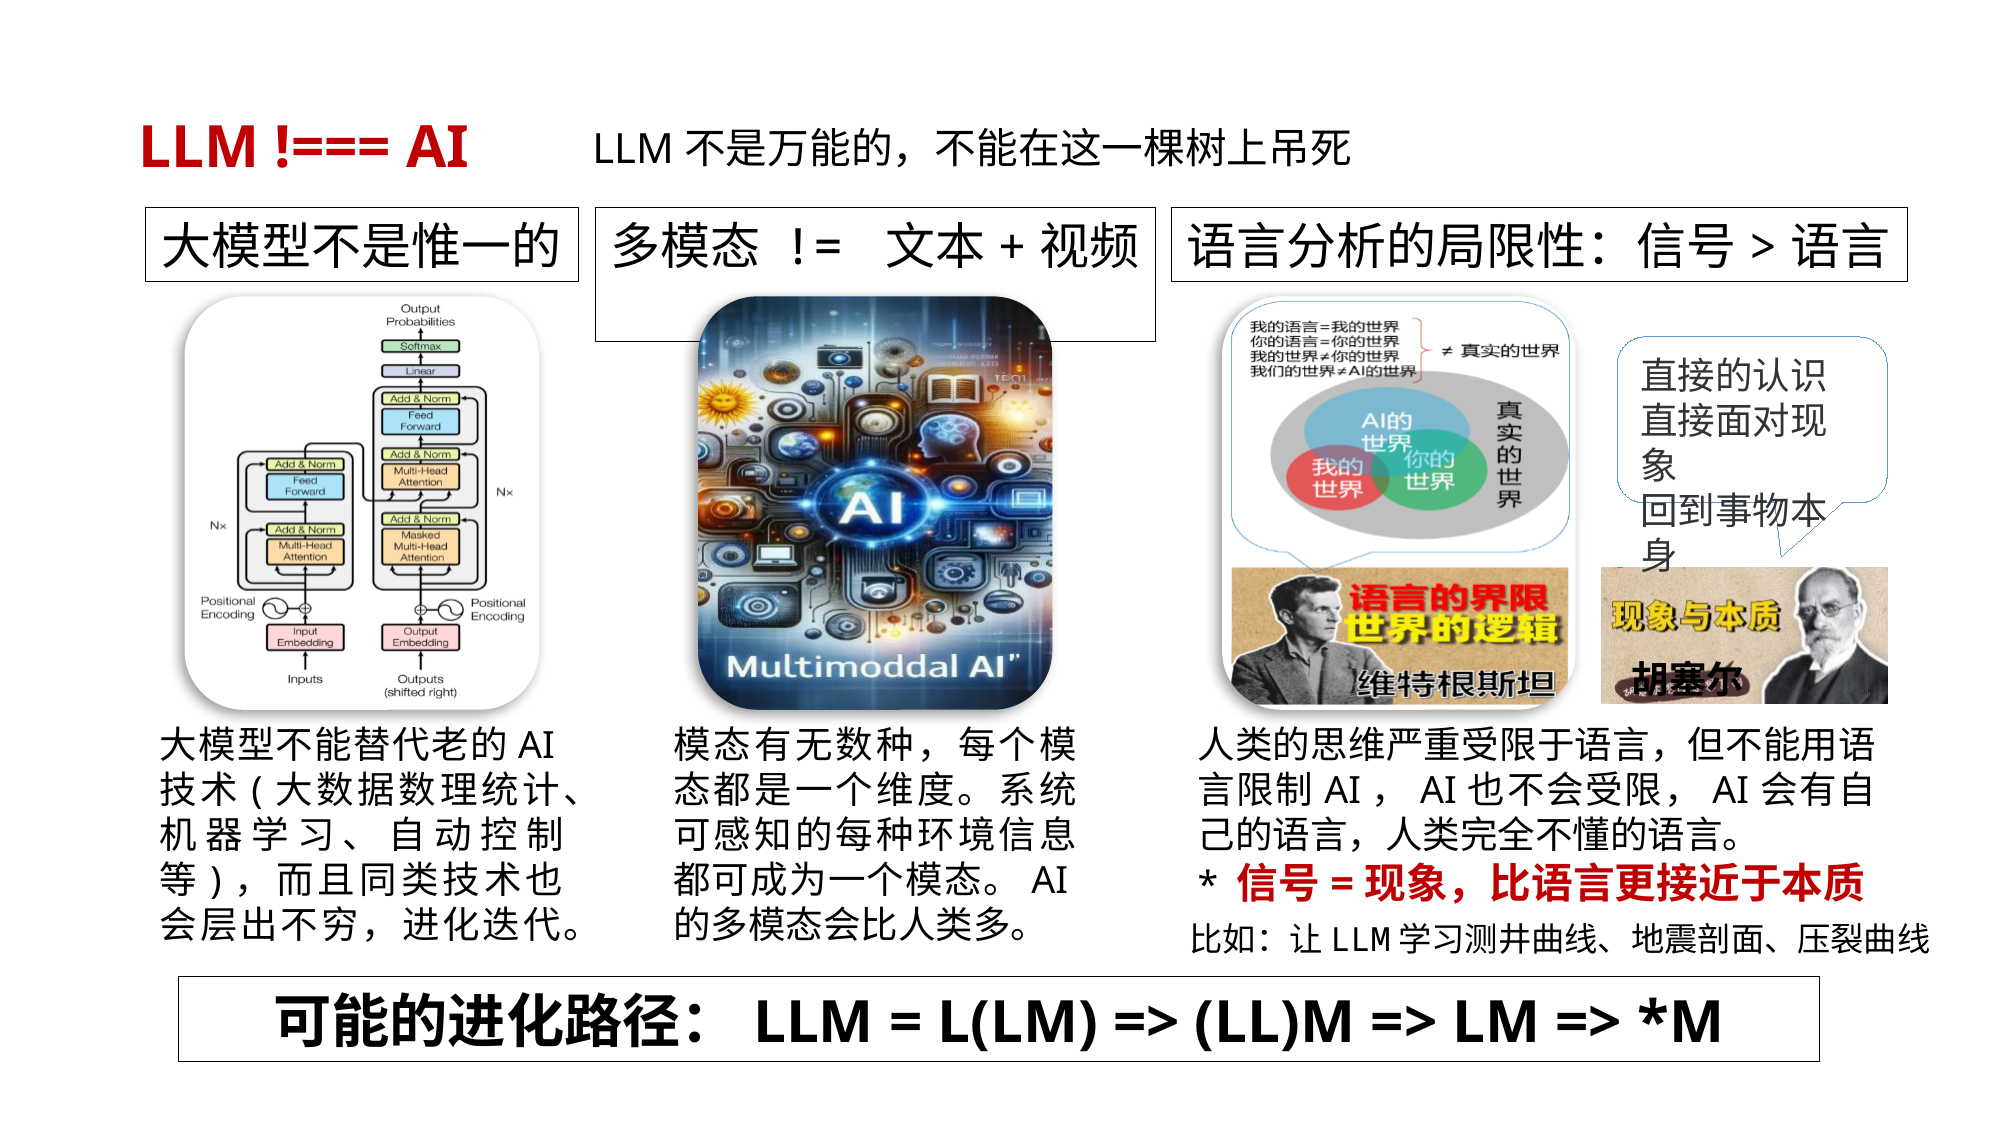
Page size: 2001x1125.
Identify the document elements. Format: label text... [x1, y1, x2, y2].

text_box LLM !=== AI [123, 101, 852, 187]
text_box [1170, 207, 1907, 916]
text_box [595, 207, 1156, 957]
text_box 可能的进化路径：LLM = L(LM) => (LL)M => LM => *M [178, 976, 1820, 1062]
text_box 比如：让LLM学习测井曲线、地震剖面、压裂曲线 [1174, 910, 1946, 966]
picture [1601, 567, 1891, 704]
text_box LLM不是万能的，不能在这一棵树上吊死 [577, 114, 1367, 179]
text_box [145, 207, 579, 957]
